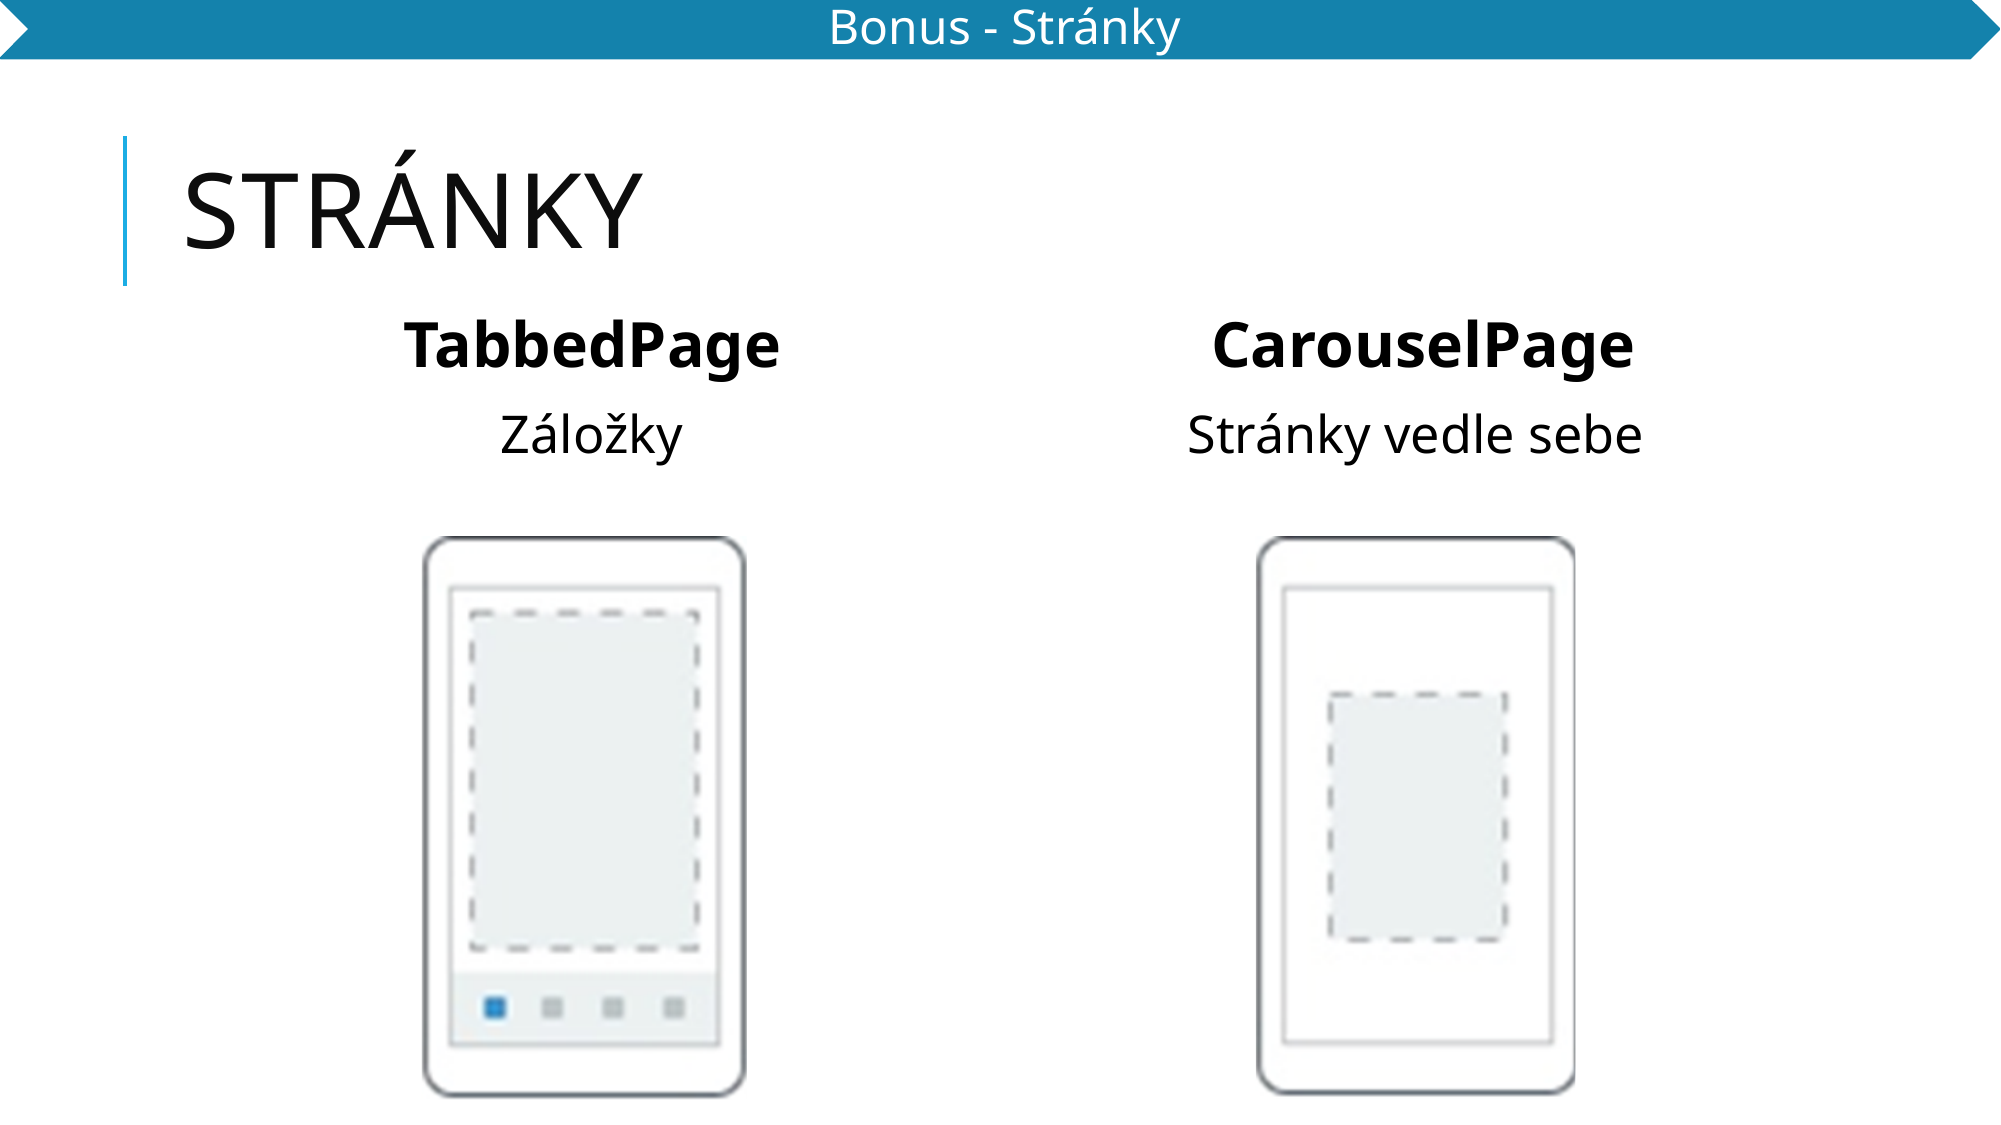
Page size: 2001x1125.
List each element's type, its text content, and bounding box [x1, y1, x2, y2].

picture [421, 536, 748, 1102]
text_box CarouselPage Stránky vedle sebe [1168, 297, 1663, 1067]
list TabbedPage Záložky [337, 297, 832, 1067]
title Stránky [168, 96, 1763, 342]
picture [1255, 536, 1576, 1102]
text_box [0, 0, 2000, 59]
